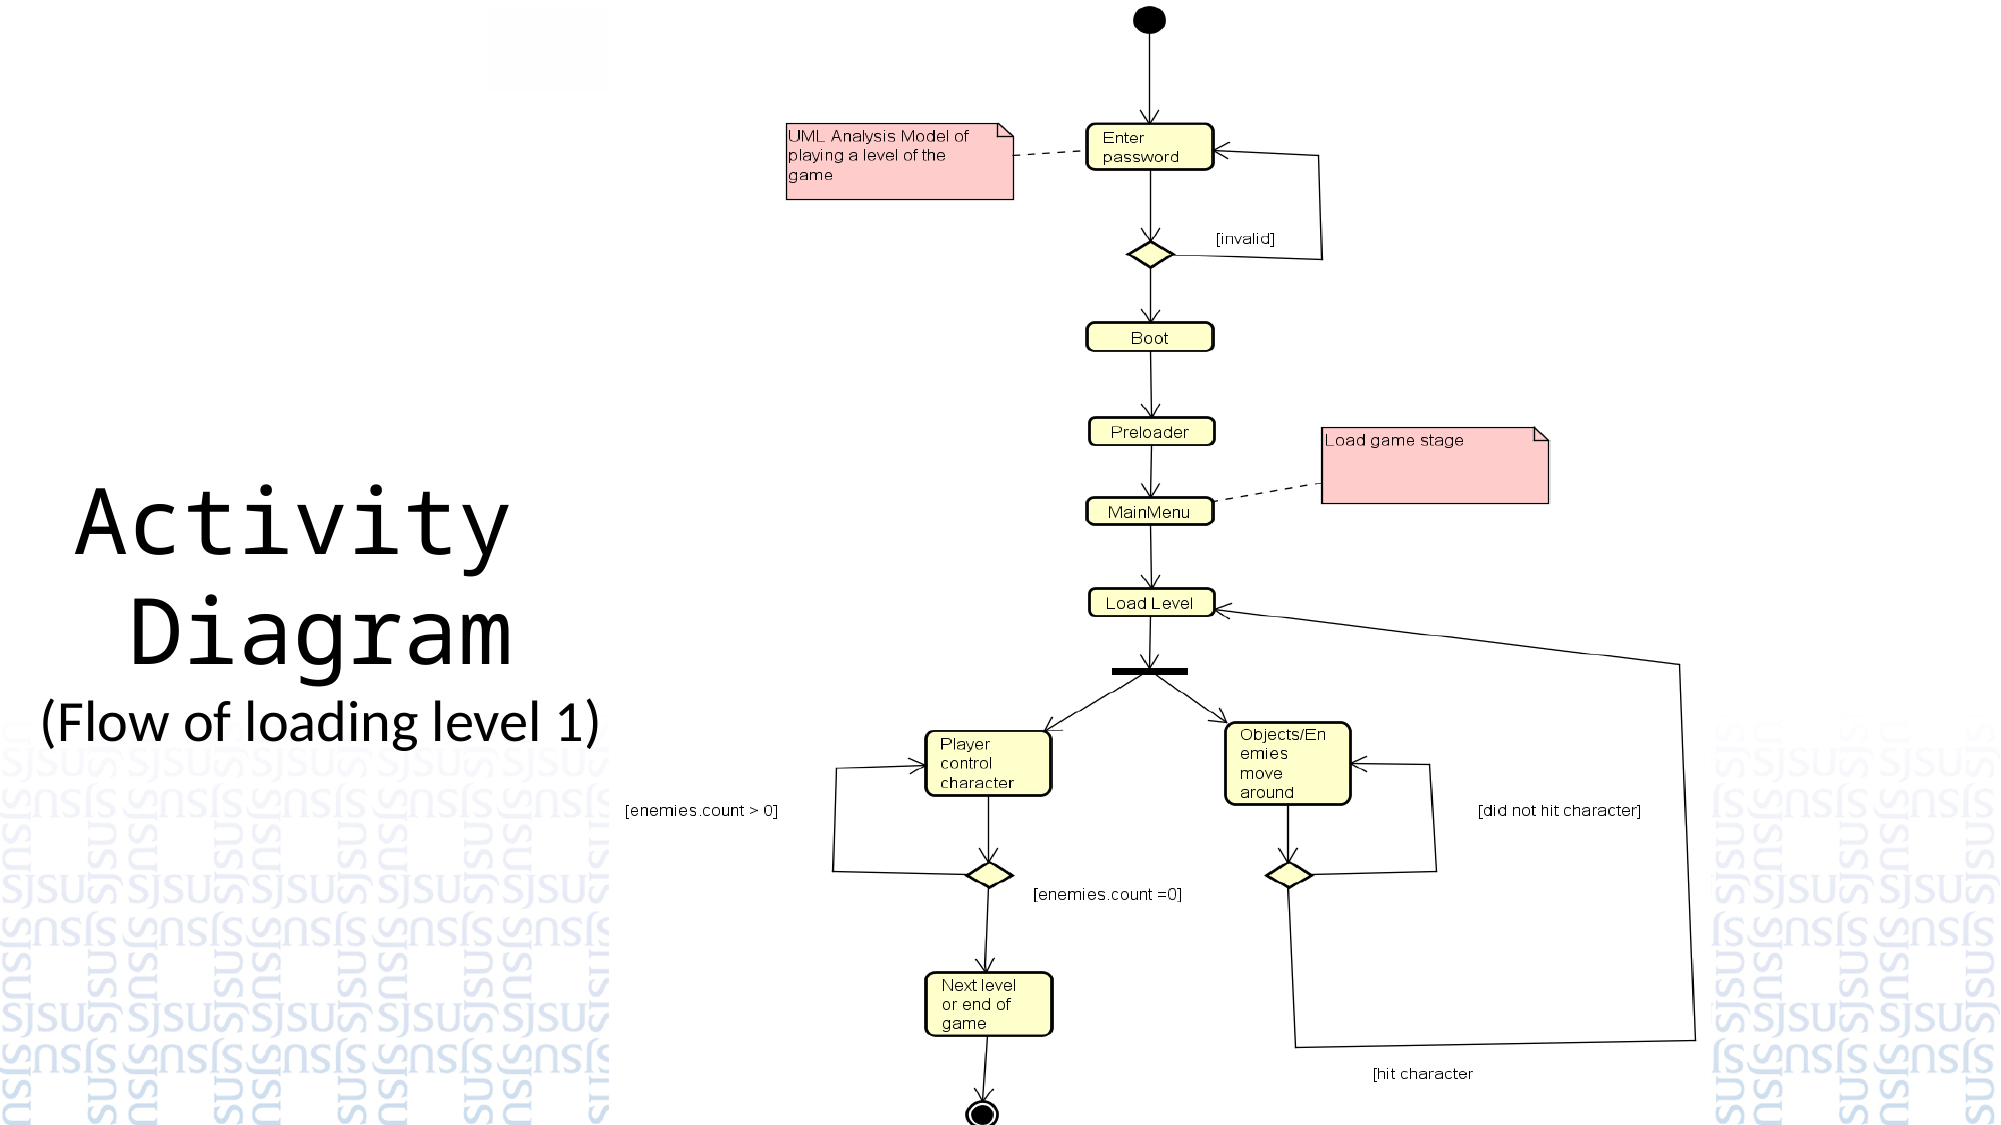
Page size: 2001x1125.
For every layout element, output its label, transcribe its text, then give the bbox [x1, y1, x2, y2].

picture [0, 0, 2000, 1125]
text_box Activity Diagram (Flow of loading level 1) [25, 455, 608, 519]
